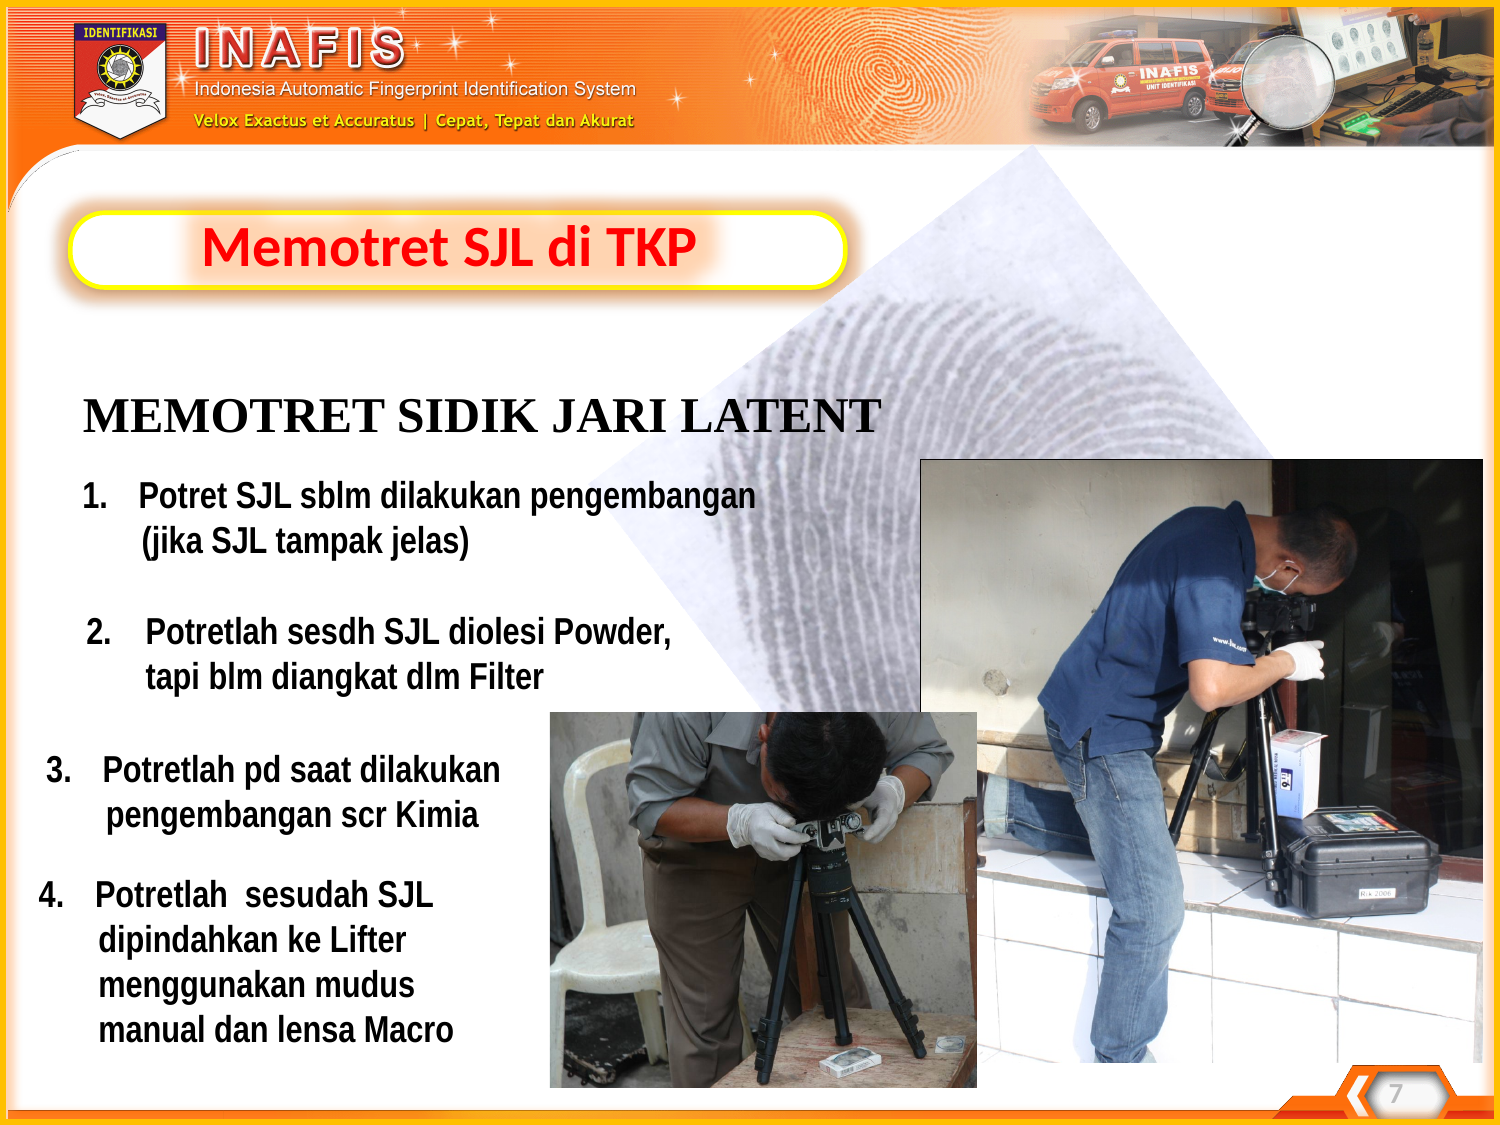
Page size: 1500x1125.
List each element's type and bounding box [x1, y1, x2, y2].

text_box [0, 0, 1500, 184]
picture [8, 4, 1500, 1125]
